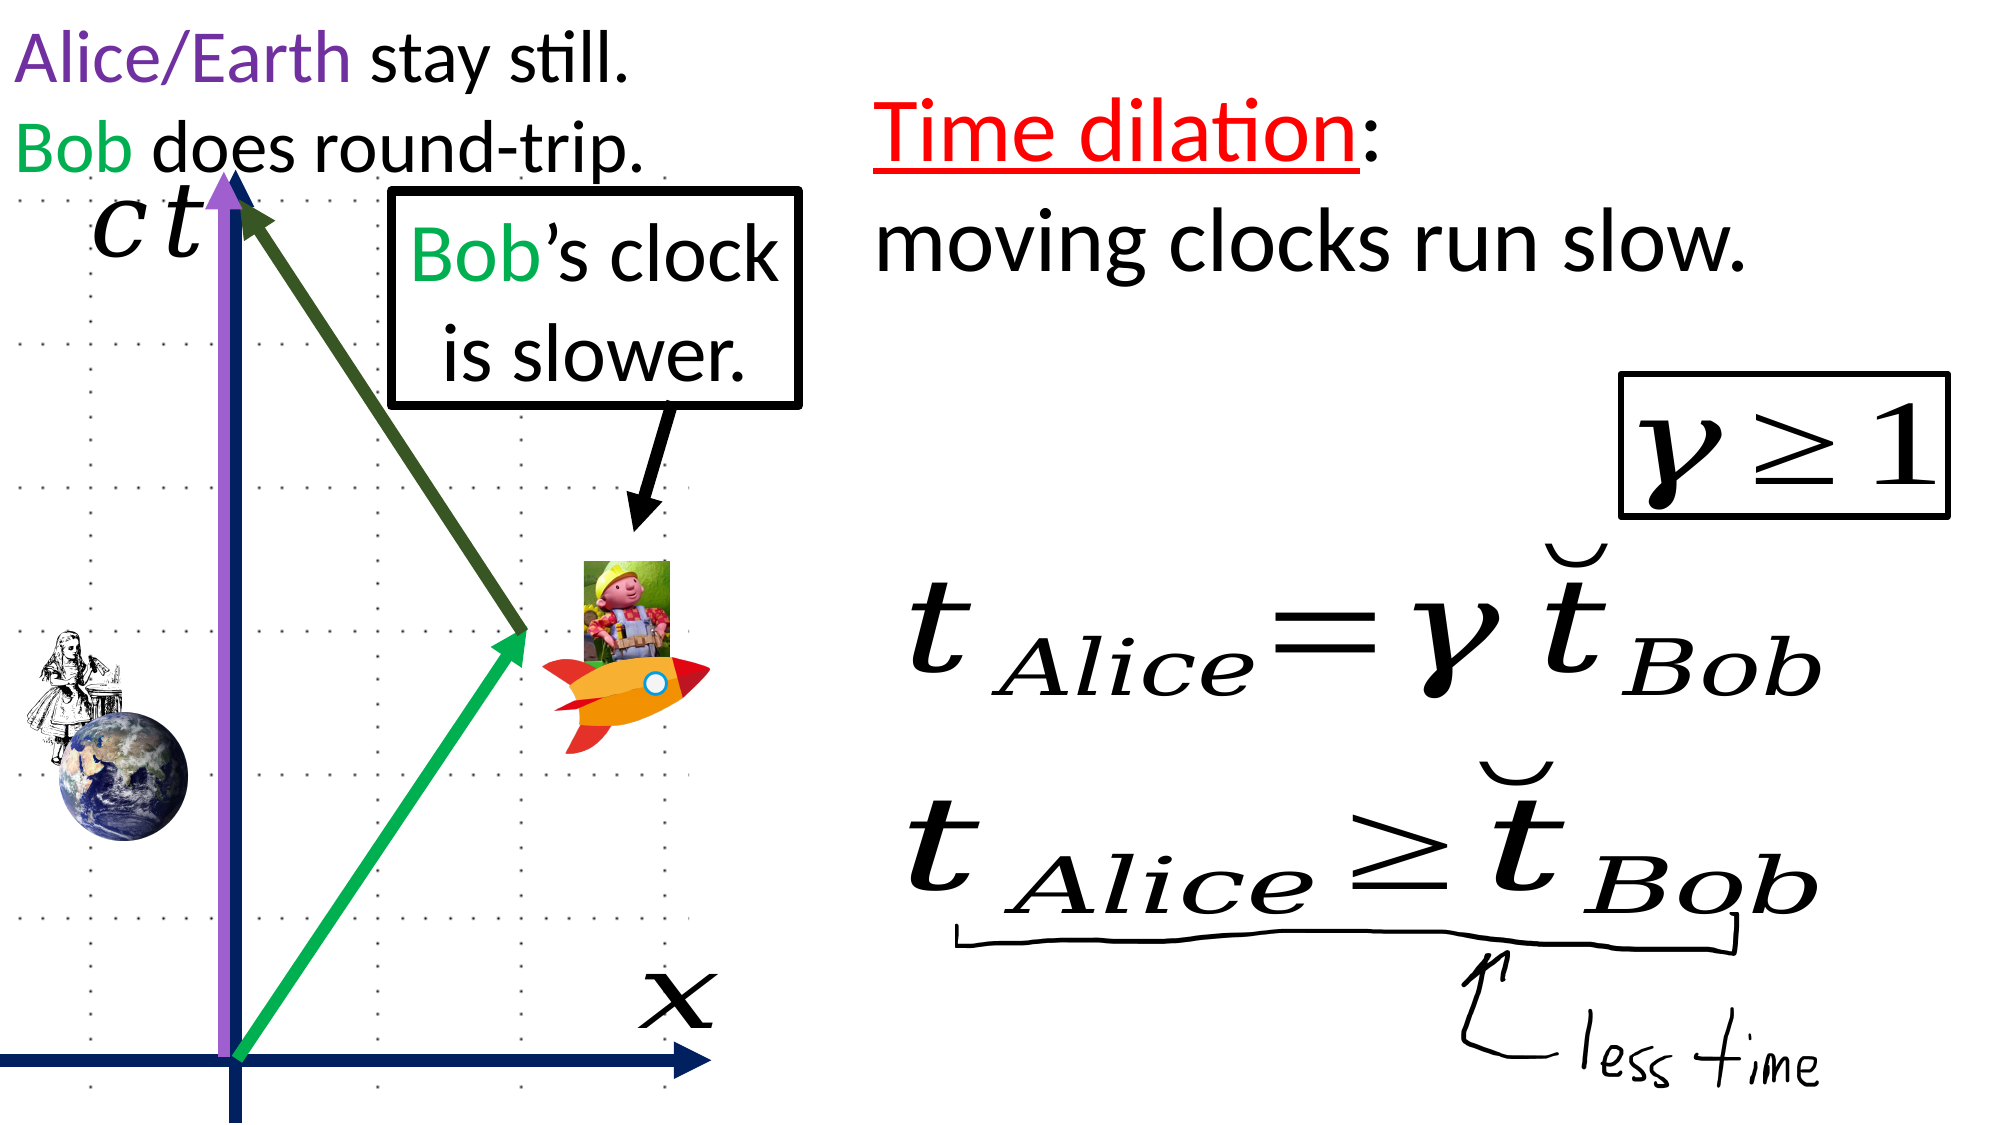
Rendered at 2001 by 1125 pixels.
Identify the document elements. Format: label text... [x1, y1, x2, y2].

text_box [391, 191, 799, 533]
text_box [236, 199, 712, 1060]
text_box Time dilation: moving clocks run slow. [858, 62, 1907, 298]
text_box Alice/Earth stay still. Bob does round-trip. [0, 0, 702, 159]
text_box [27, 171, 224, 1058]
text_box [0, 159, 725, 1124]
picture [955, 912, 1828, 1097]
